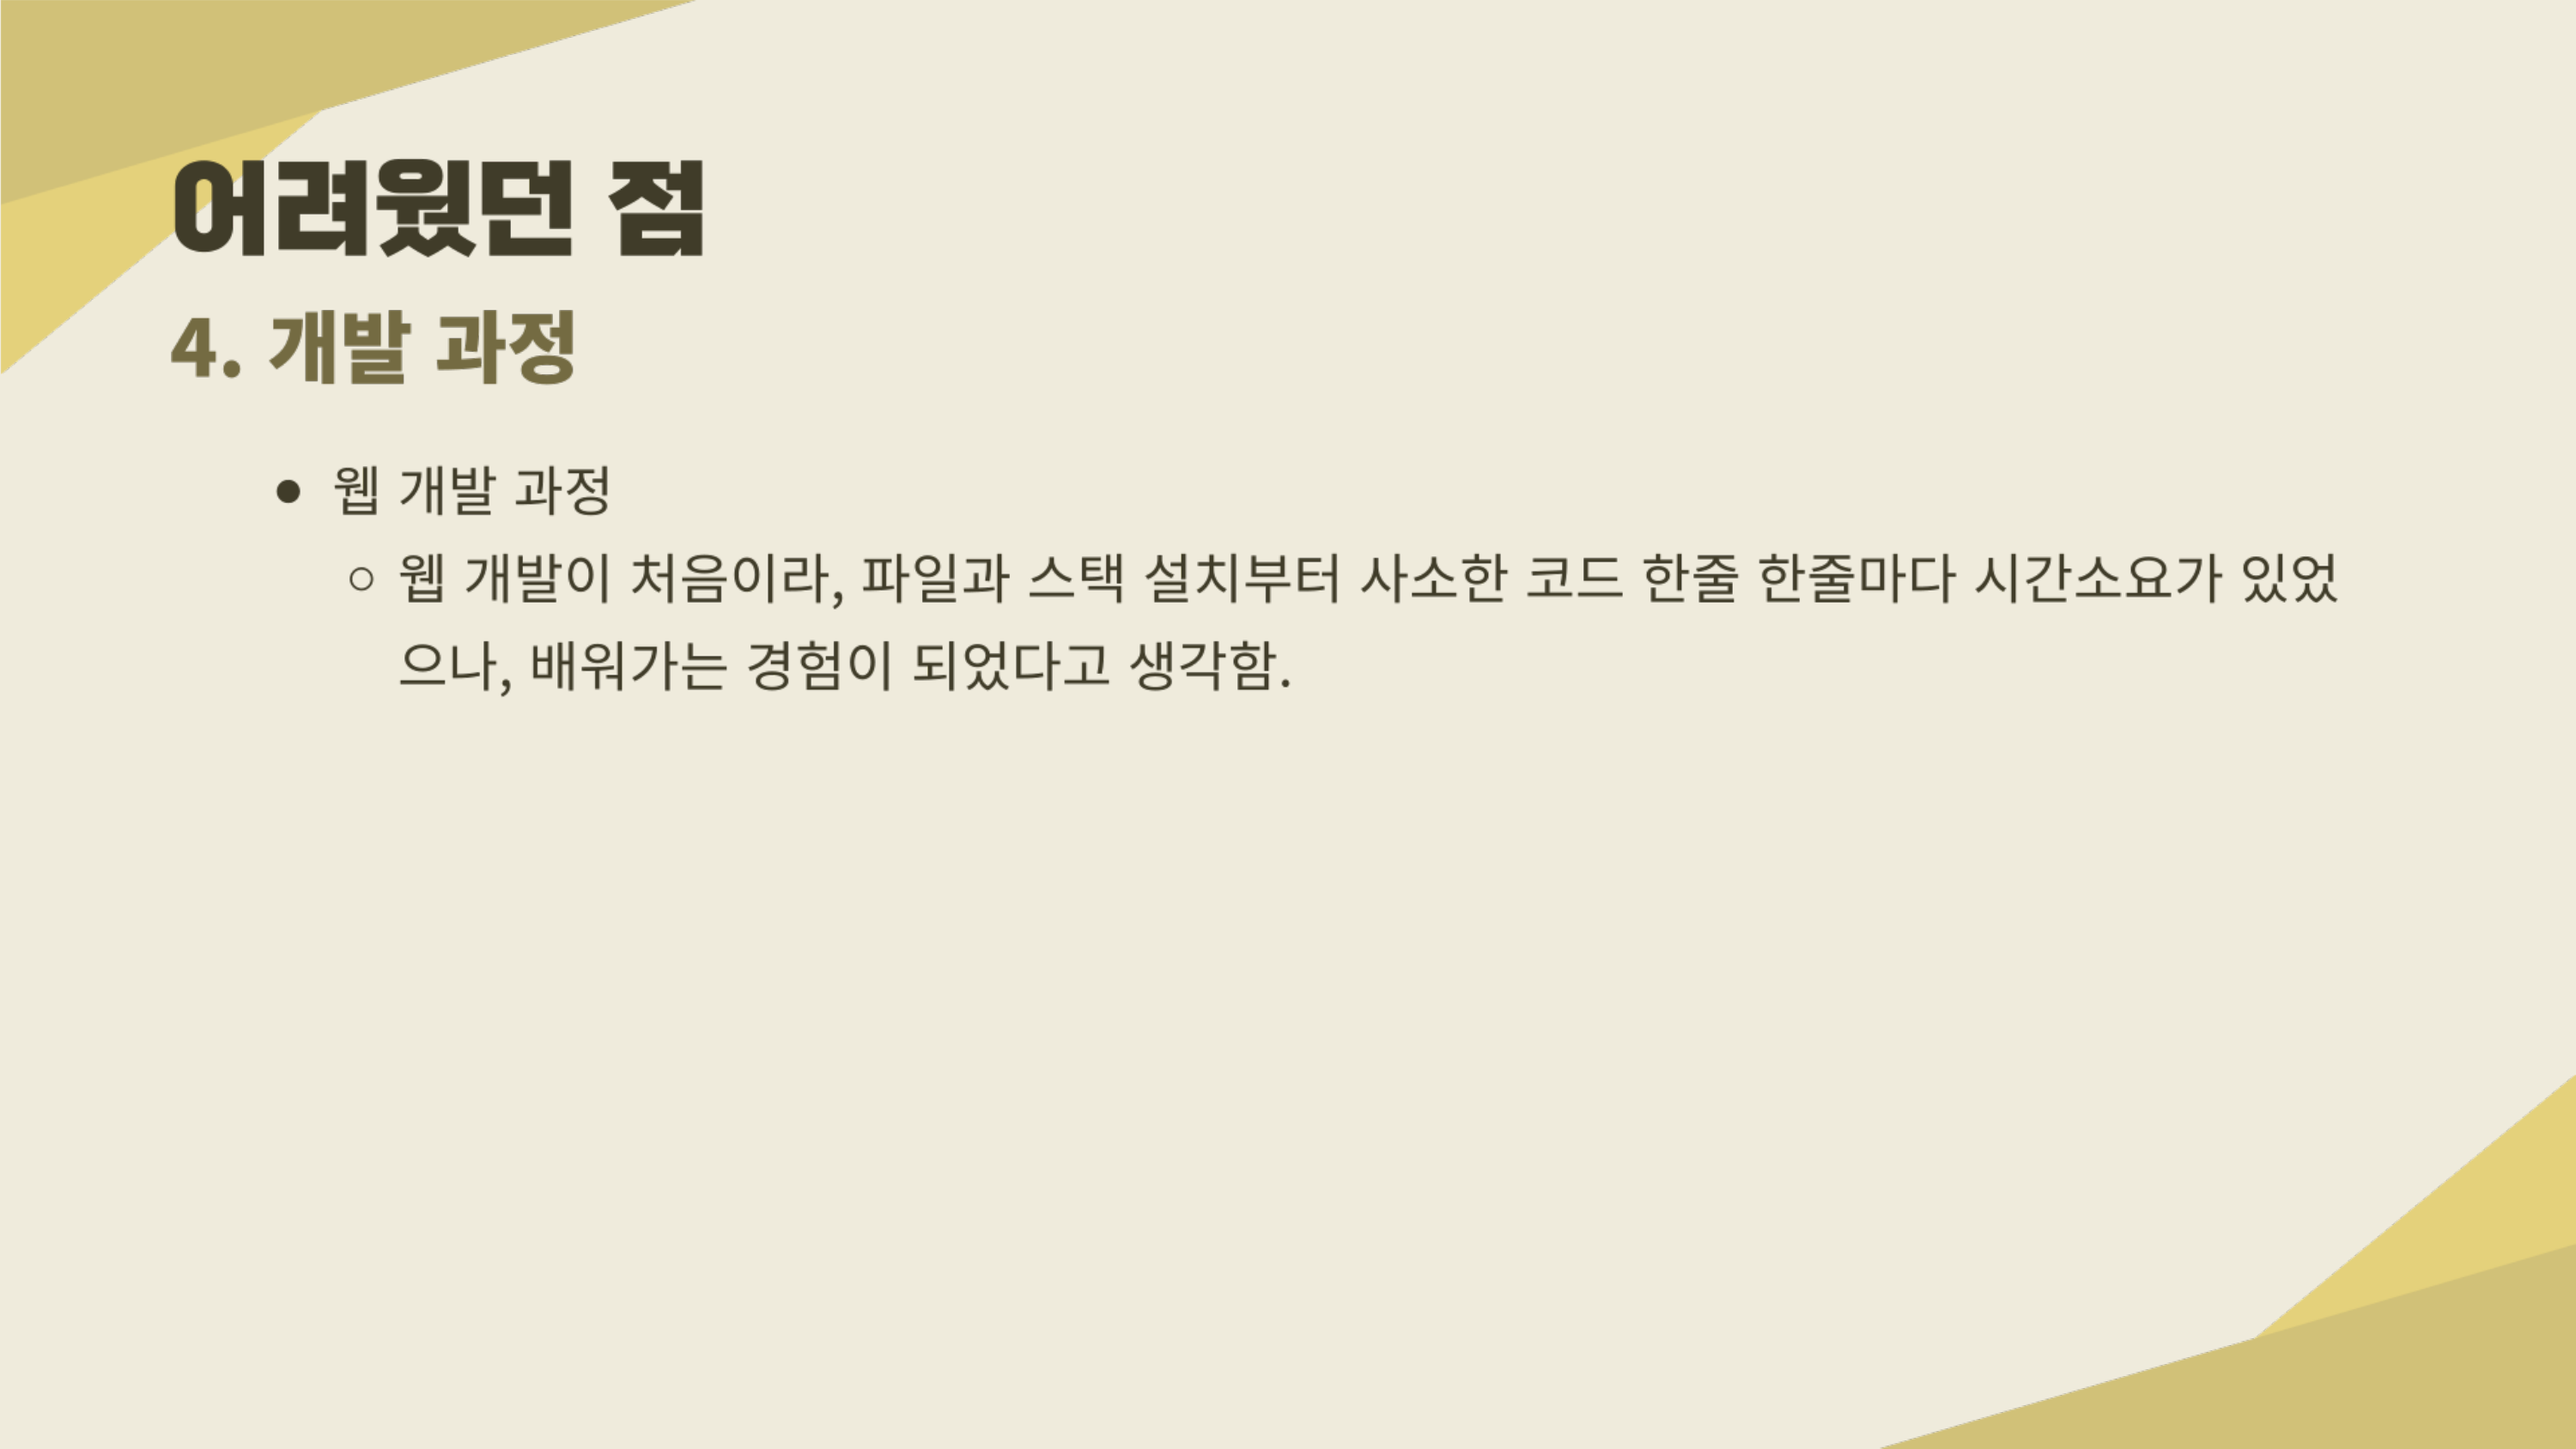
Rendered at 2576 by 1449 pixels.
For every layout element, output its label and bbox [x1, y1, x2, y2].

text_box [1880, 1074, 2576, 1449]
picture [133, 96, 2404, 755]
text_box [0, 0, 696, 374]
